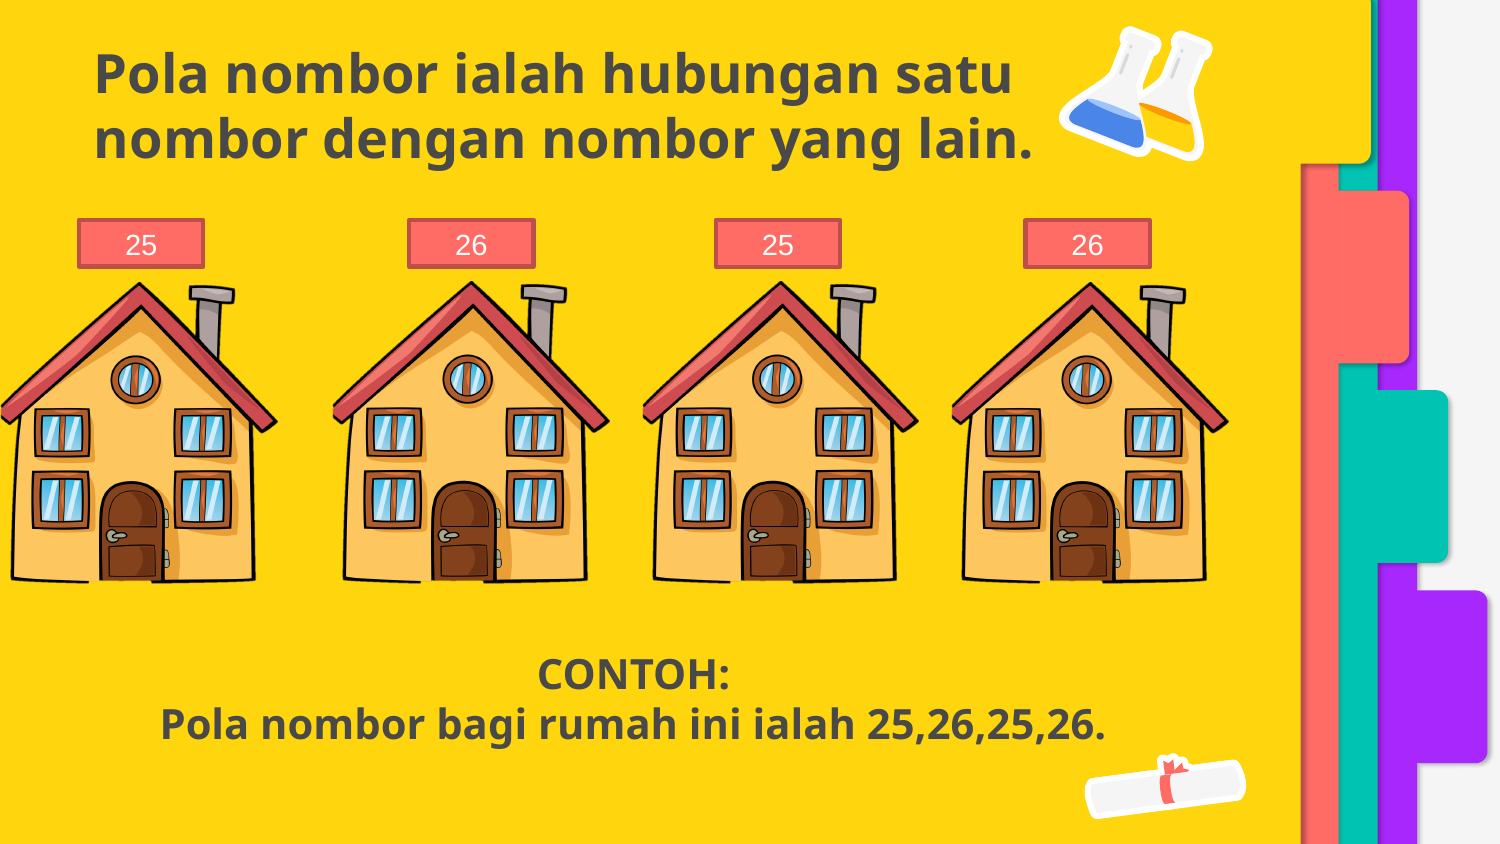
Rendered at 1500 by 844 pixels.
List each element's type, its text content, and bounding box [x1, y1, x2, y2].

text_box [0, 219, 1229, 609]
text_box CONTOH: Pola nombor bagi rumah ini ialah 25,26,25,26. [144, 640, 1123, 756]
title Pola nombor ialah hubungan satu nombor dengan nombor yang lain. [78, 24, 1217, 109]
